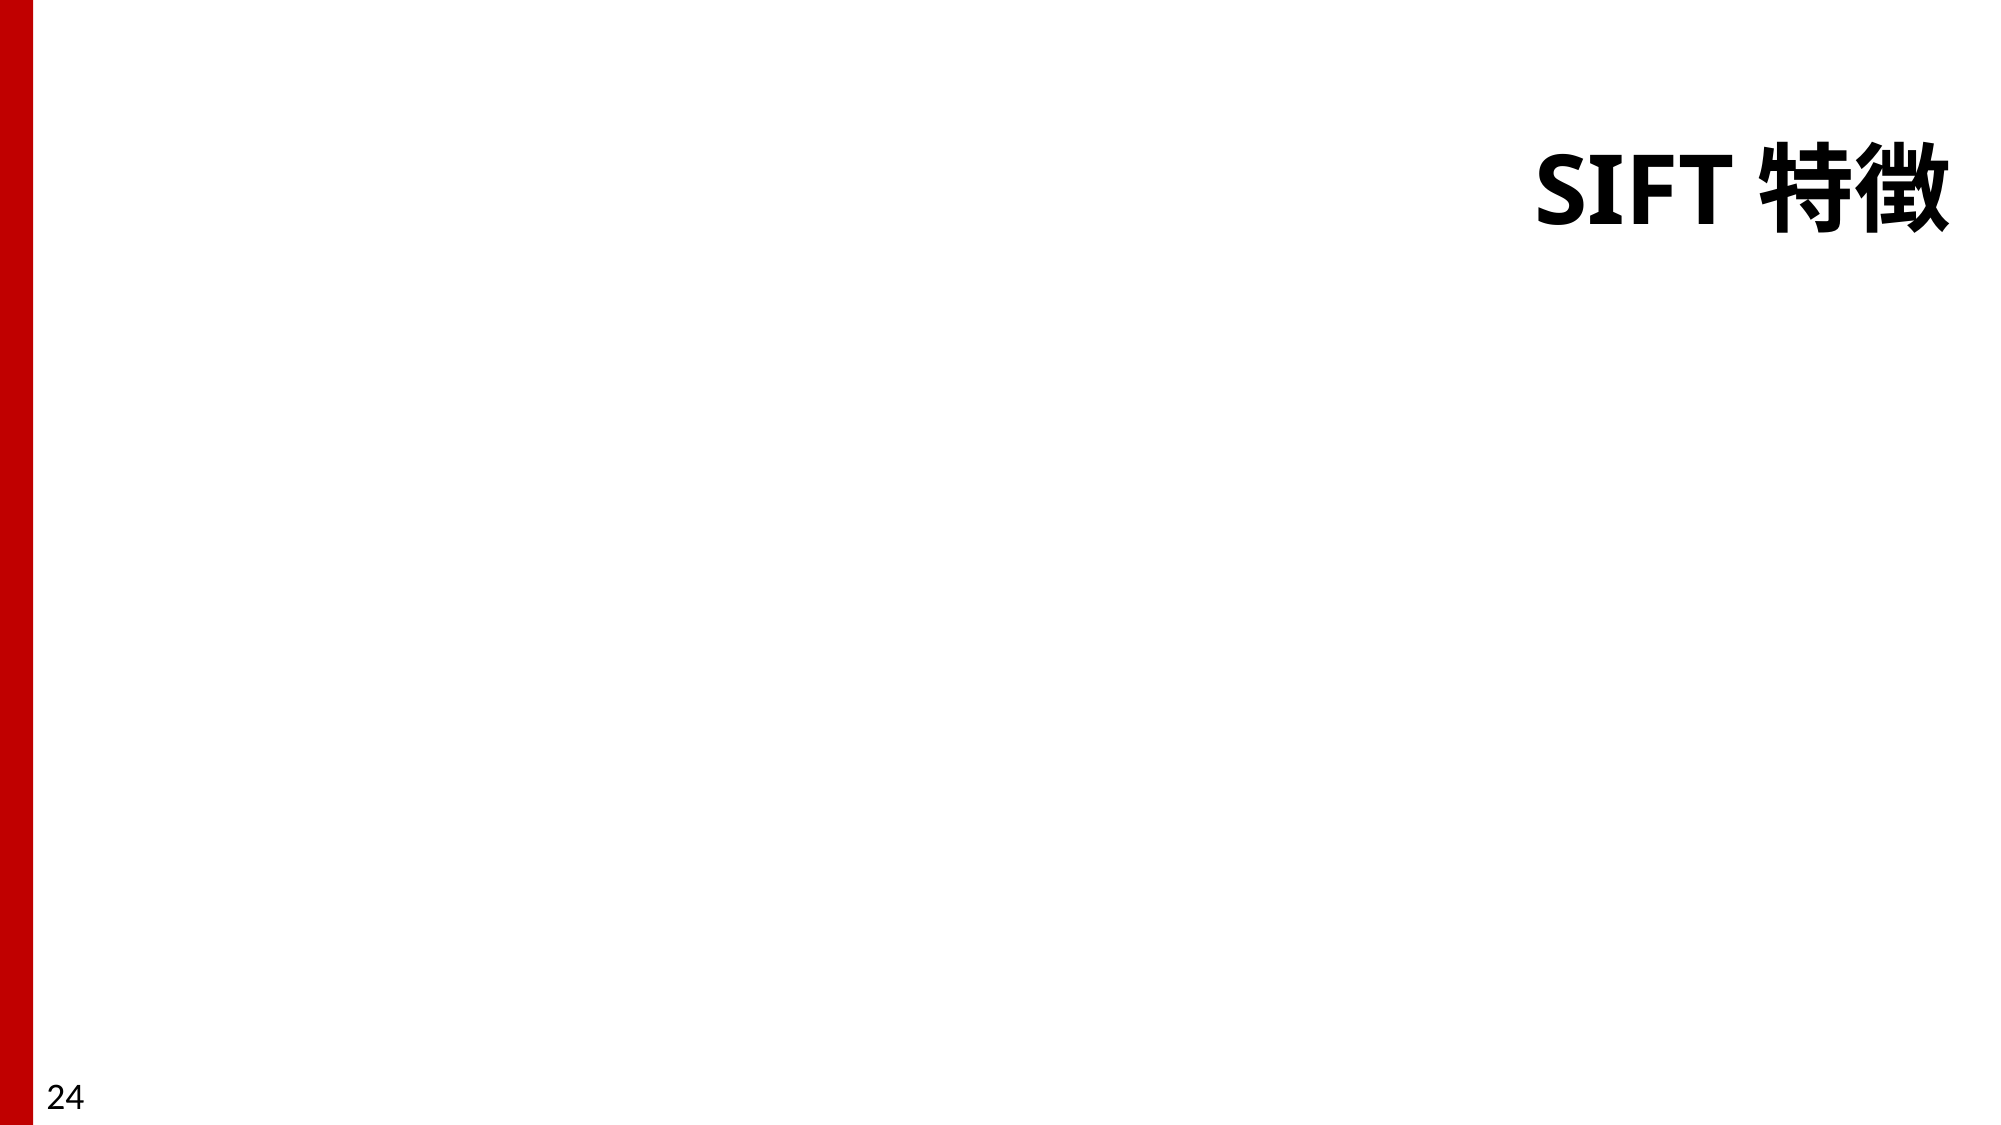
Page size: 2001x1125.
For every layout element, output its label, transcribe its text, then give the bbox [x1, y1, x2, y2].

title SIFT特徴 [45, 133, 1967, 254]
slide_number 24 [31, 1064, 482, 1125]
